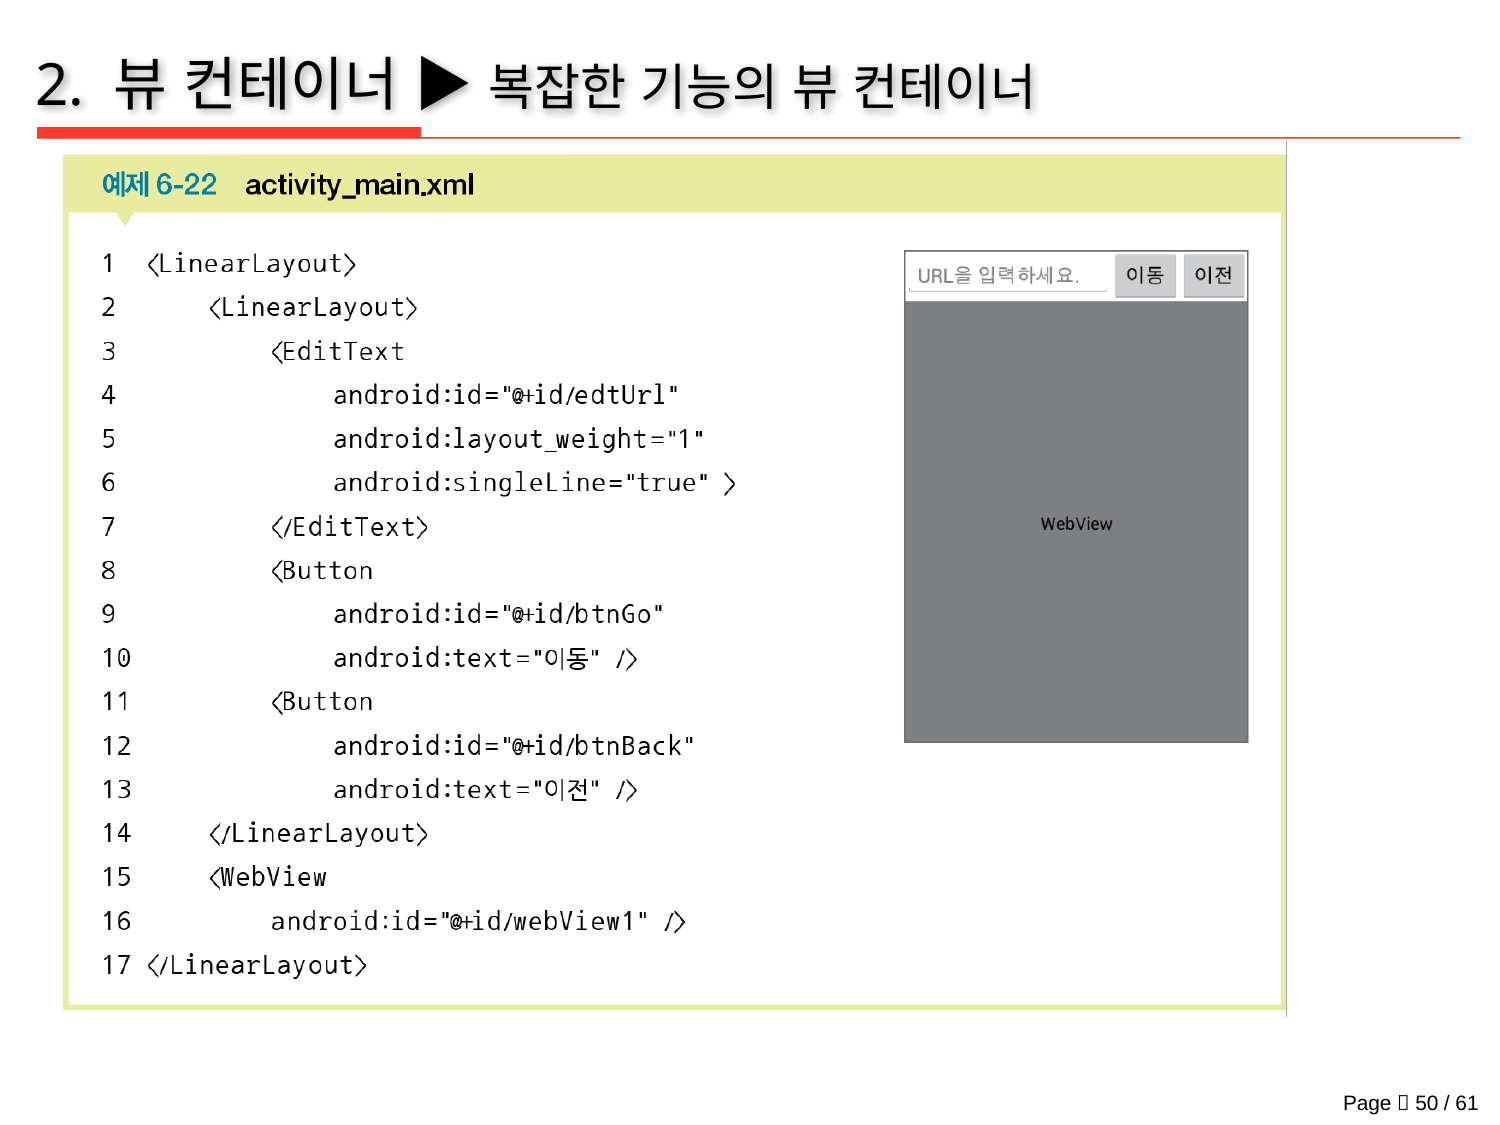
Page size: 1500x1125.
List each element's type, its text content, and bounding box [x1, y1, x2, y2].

title 2. 뷰 컨테이너 ▶ 복잡한 기능의 뷰 컨테이너 [35, 47, 1434, 142]
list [48, 141, 1303, 1017]
